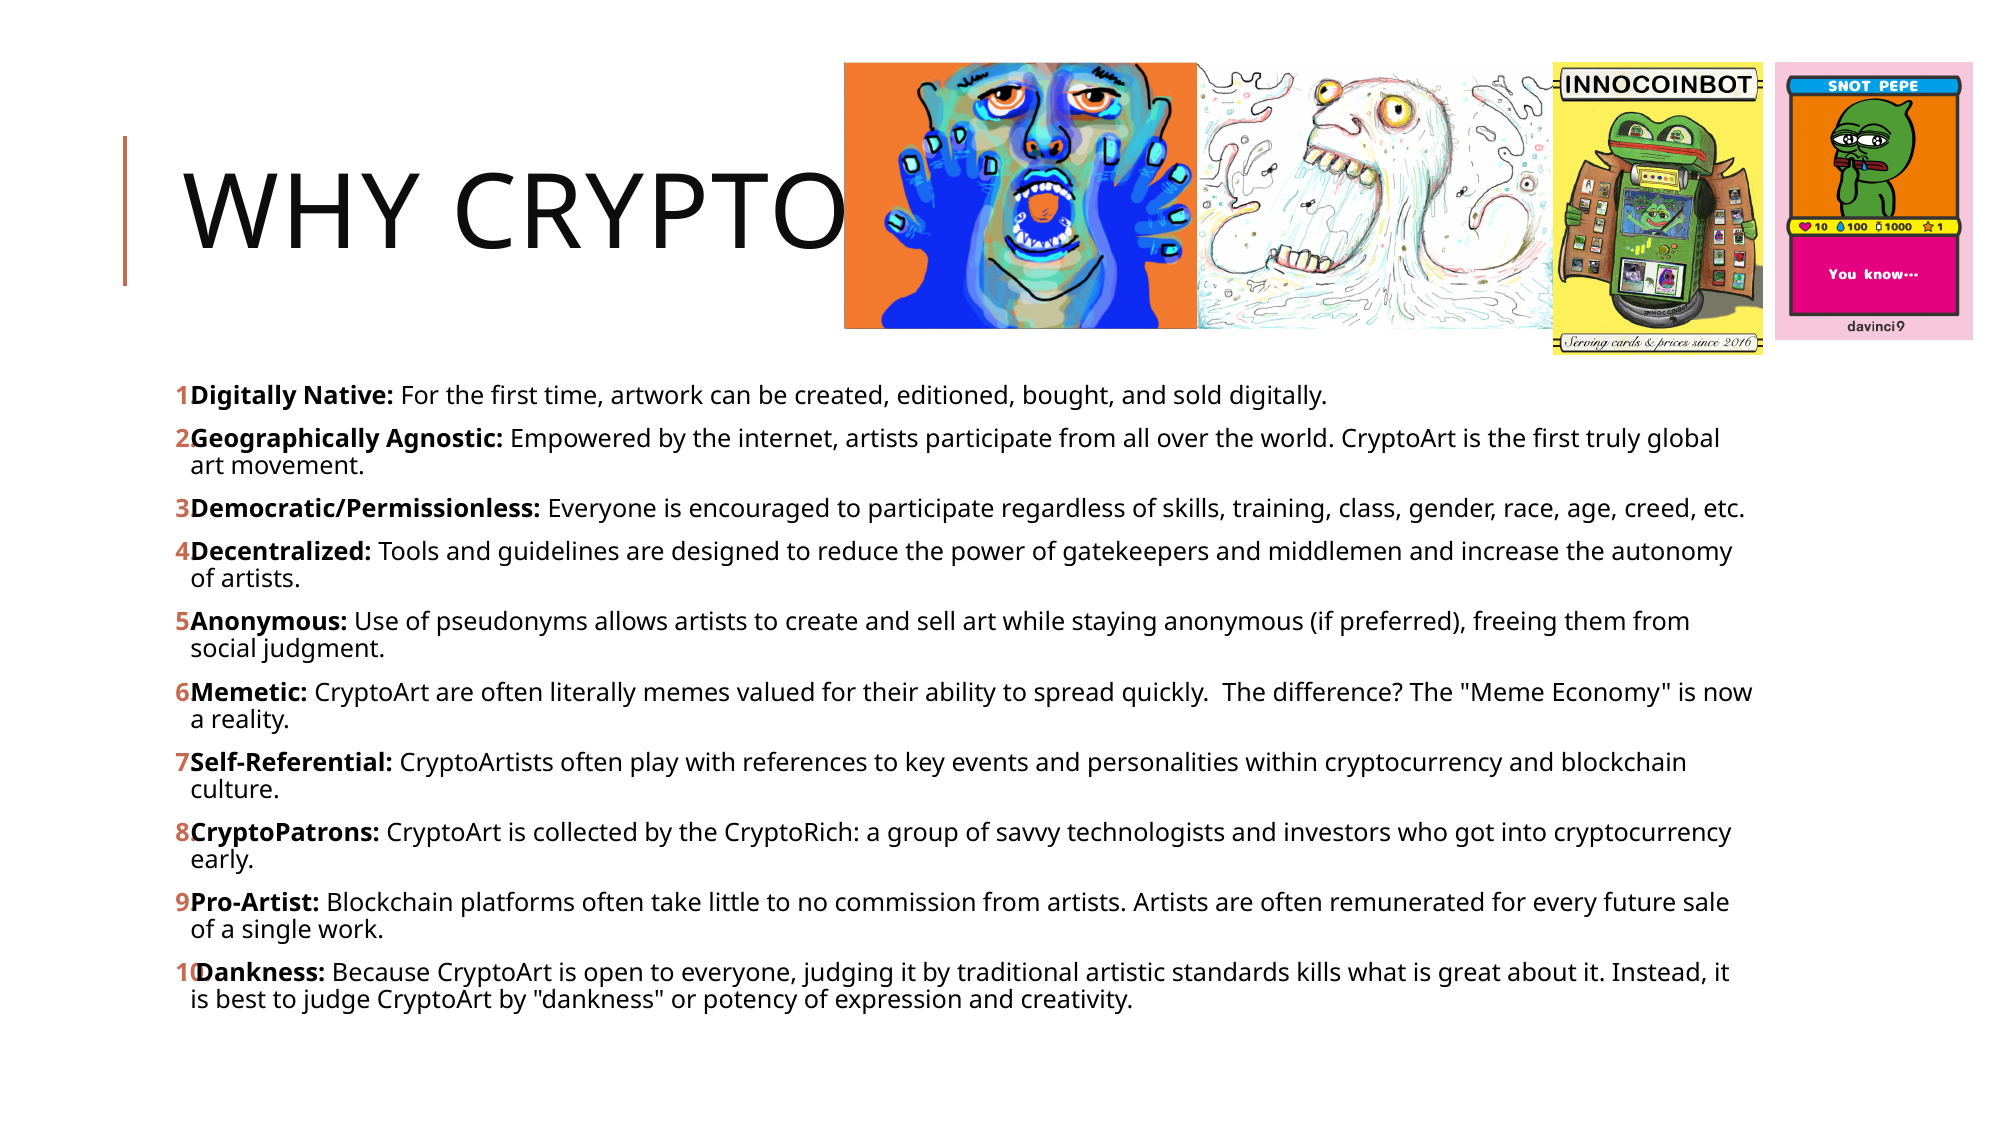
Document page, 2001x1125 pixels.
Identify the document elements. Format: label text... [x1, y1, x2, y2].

list Digitally Native: For the first time, artwork can be created, editioned, bought, and sold digitally. Geographically Agnostic: Empowered by the internet, artists participate from all over the world. CryptoArt is the first truly global art movement. Democratic/Permissionless: Everyone is encouraged to participate regardless of skills, training, class, gender, race, age, creed, etc. Decentralized: Tools and guidelines are designed to reduce the power of gatekeepers and middlemen and increase the autonomy of artists. Anonymous: Use of pseudonyms allows artists to create and sell art while staying anonymous (if preferred), freeing them from social judgment. Memetic: CryptoArt are often literally memes valued for their ability to spread quickly. The difference? The "Meme Economy" is now a reality. Self-Referential: CryptoArtists often play with references to key events and personalities within cryptocurrency and blockchain culture. CryptoPatrons: CryptoArt is collected by the CryptoRich: a group of savvy technologists and investors who got into cryptocurrency early. Pro-Artist: Blockchain platforms often take little to no commission from artists. Artists are often remunerated for every future sale of a single work. Dankness: Because CryptoArt is open to everyone, judging it by traditional artistic standards kills what is great about it. Instead, it is best to judge CryptoArt by "dankness" or potency of expression and creativity. [168, 375, 1763, 1035]
picture [844, 62, 1763, 356]
title WHY CRYPTO ART [168, 96, 1546, 342]
picture [1774, 62, 1974, 340]
